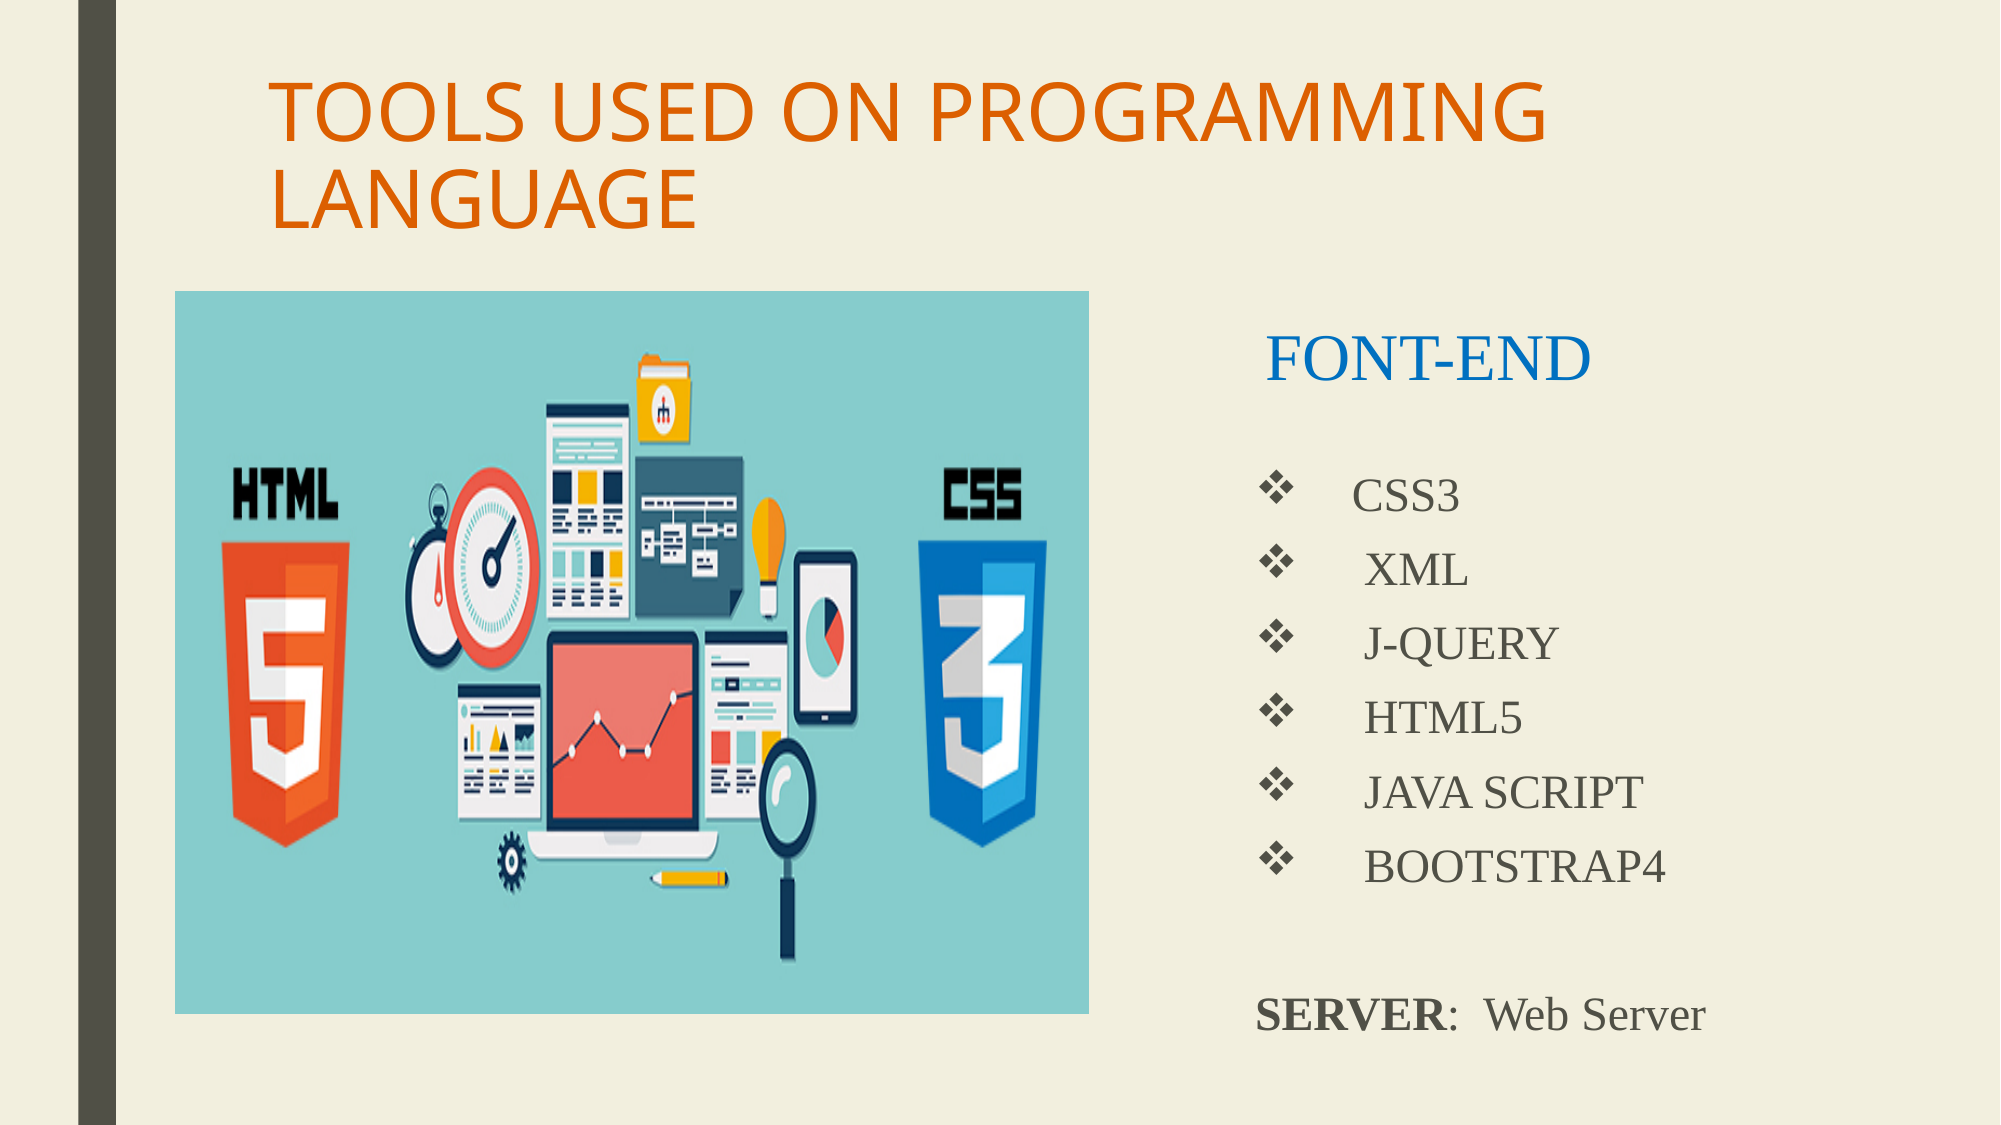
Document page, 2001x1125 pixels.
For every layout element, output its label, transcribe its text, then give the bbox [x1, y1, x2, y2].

list CSS3 XML J-QUERY HTML5 JAVA SCRIPT BOOTSTRAP4 SERVER: Web Server [1240, 399, 1876, 1055]
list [174, 291, 1089, 1015]
list FONT-END [1088, 272, 1876, 465]
title TOOLS USED ON PROGRAMMING LANGUAGE [253, 64, 1923, 256]
